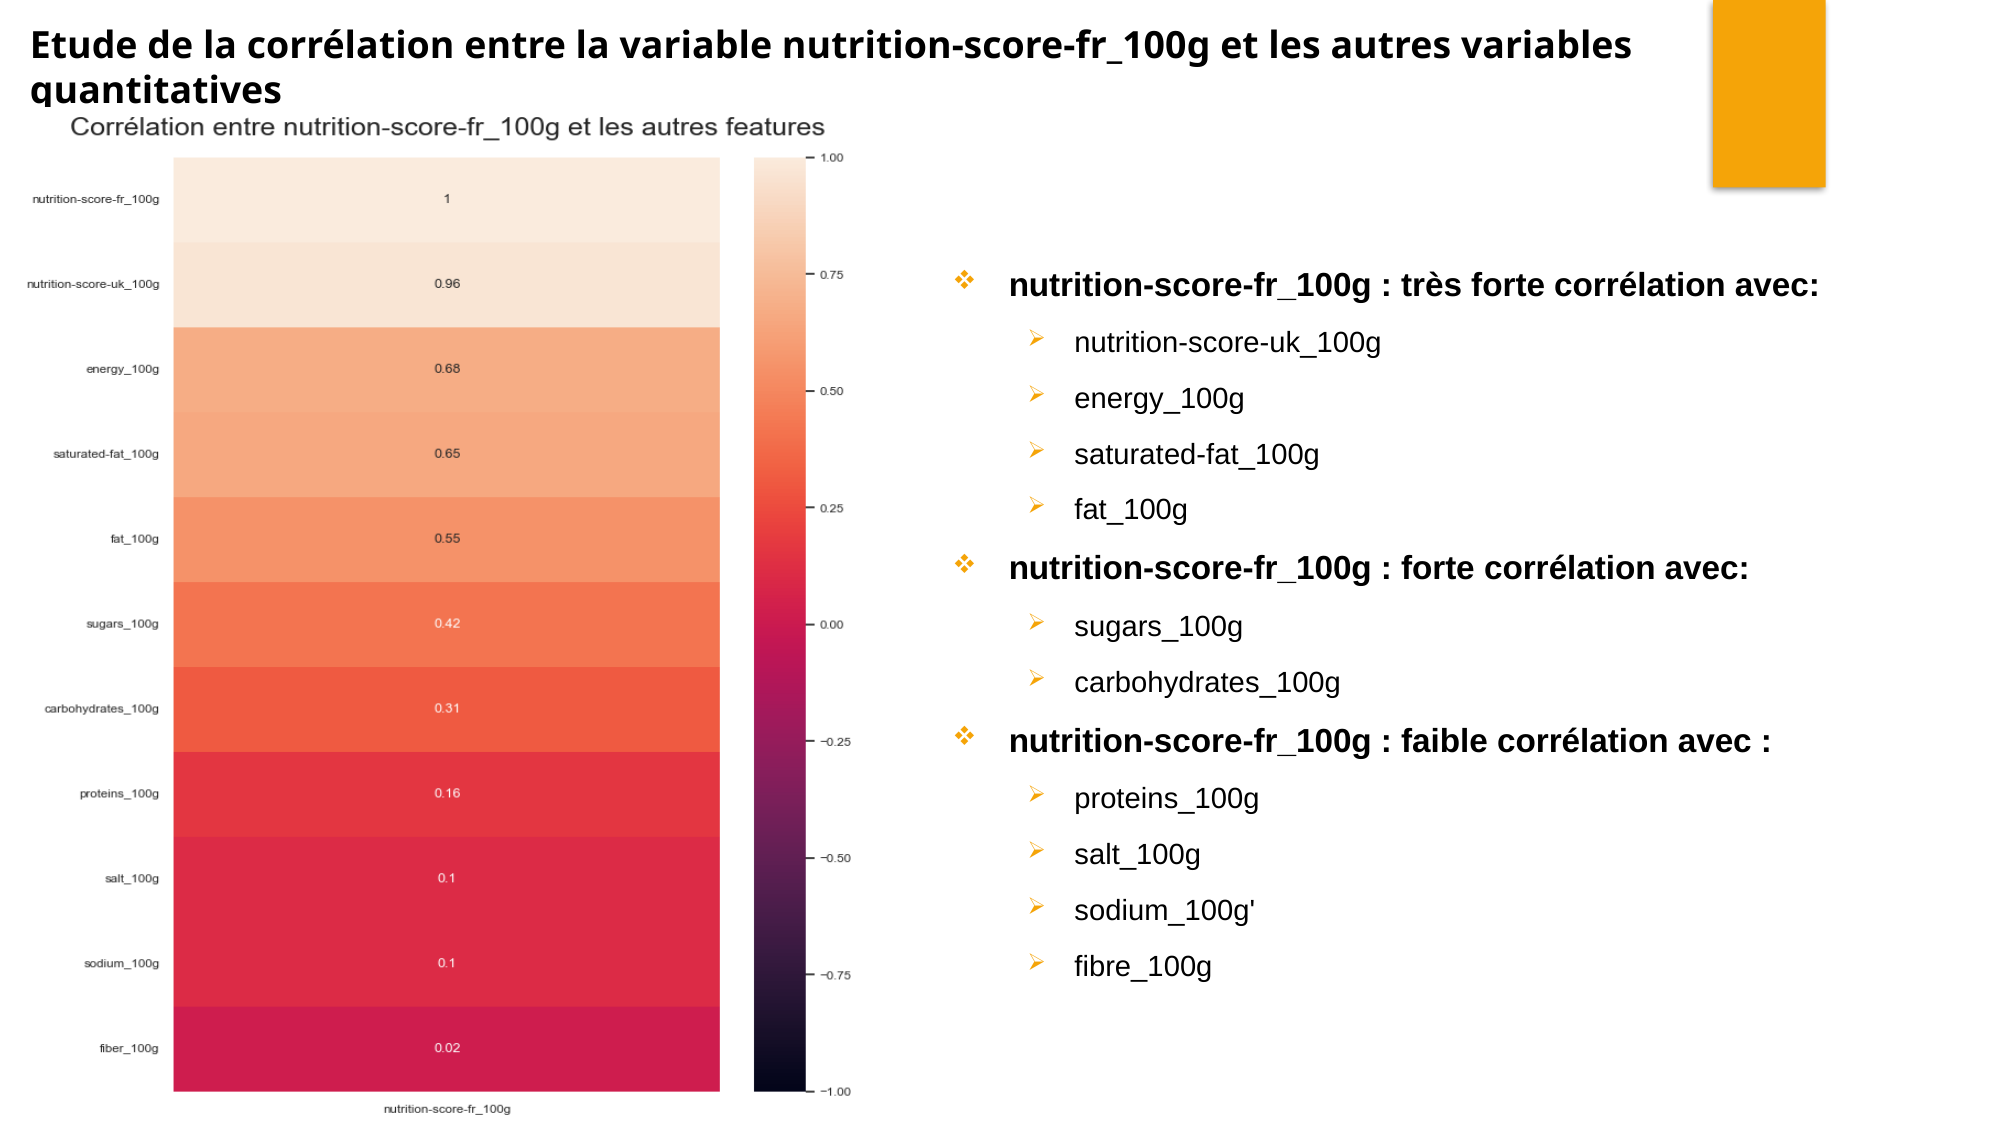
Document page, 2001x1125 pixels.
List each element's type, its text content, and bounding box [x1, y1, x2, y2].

text_box Etude de la corrélation entre la variable nutrition-score-fr_100g et les autres variables quantitatives [15, 13, 1817, 119]
picture [14, 107, 862, 1125]
text_box nutrition-score-fr_100g : très forte corrélation avec: nutrition-score-uk_100g energy_100g saturated-fat_100g fat_100g nutrition-score-fr_100g : forte corrélation avec: sugars_100g carbohydrates_100g nutrition-score-fr_100g : faible corrélation avec : proteins_100g salt_100g sodium_100g' fibre_100g [937, 189, 1866, 1125]
